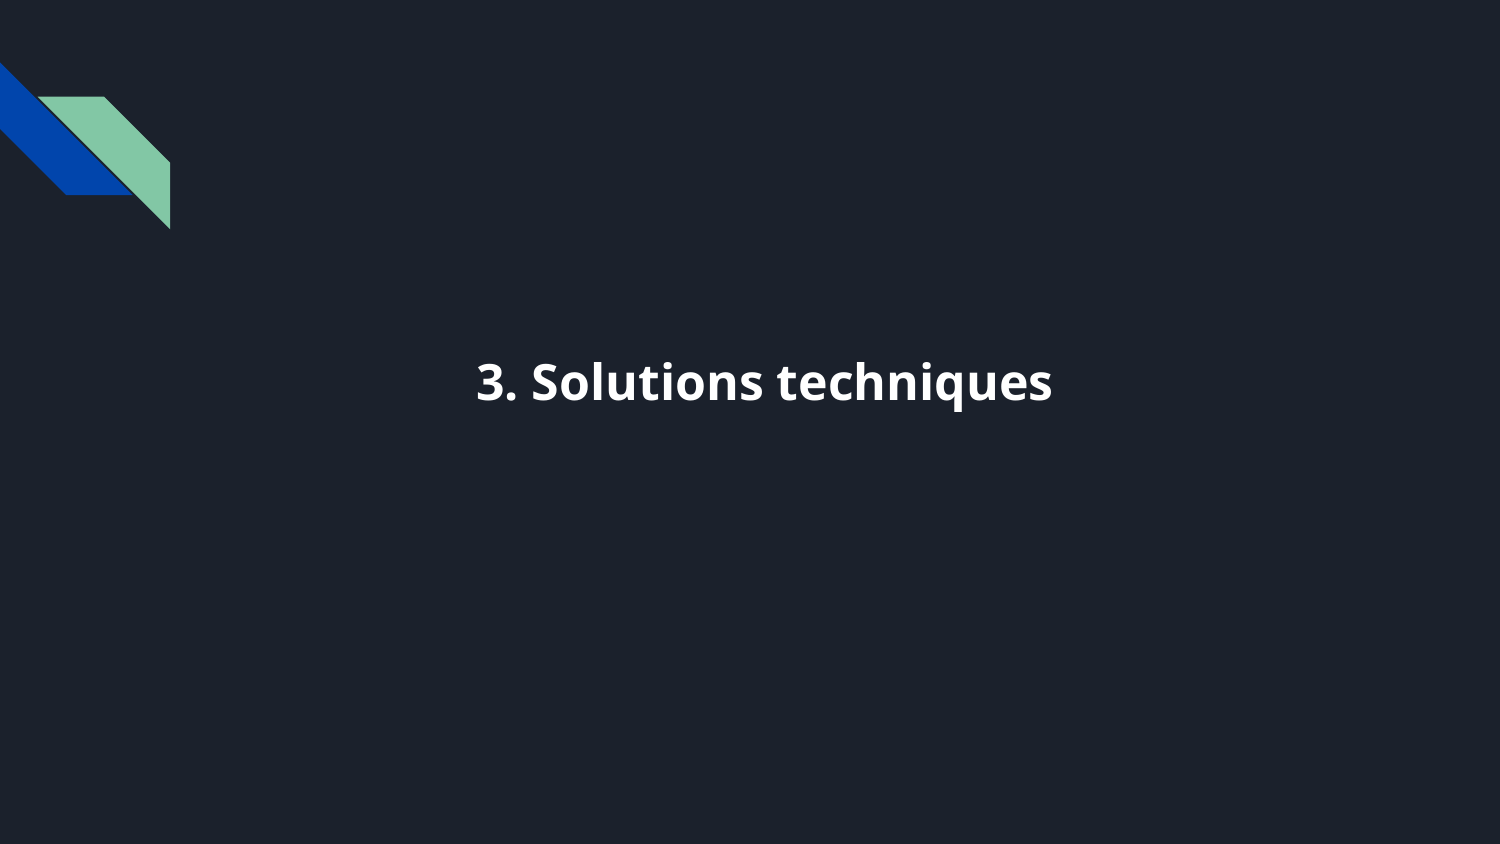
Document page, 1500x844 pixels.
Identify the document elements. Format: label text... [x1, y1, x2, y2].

title 3. Solutions techniques [150, 305, 1305, 456]
